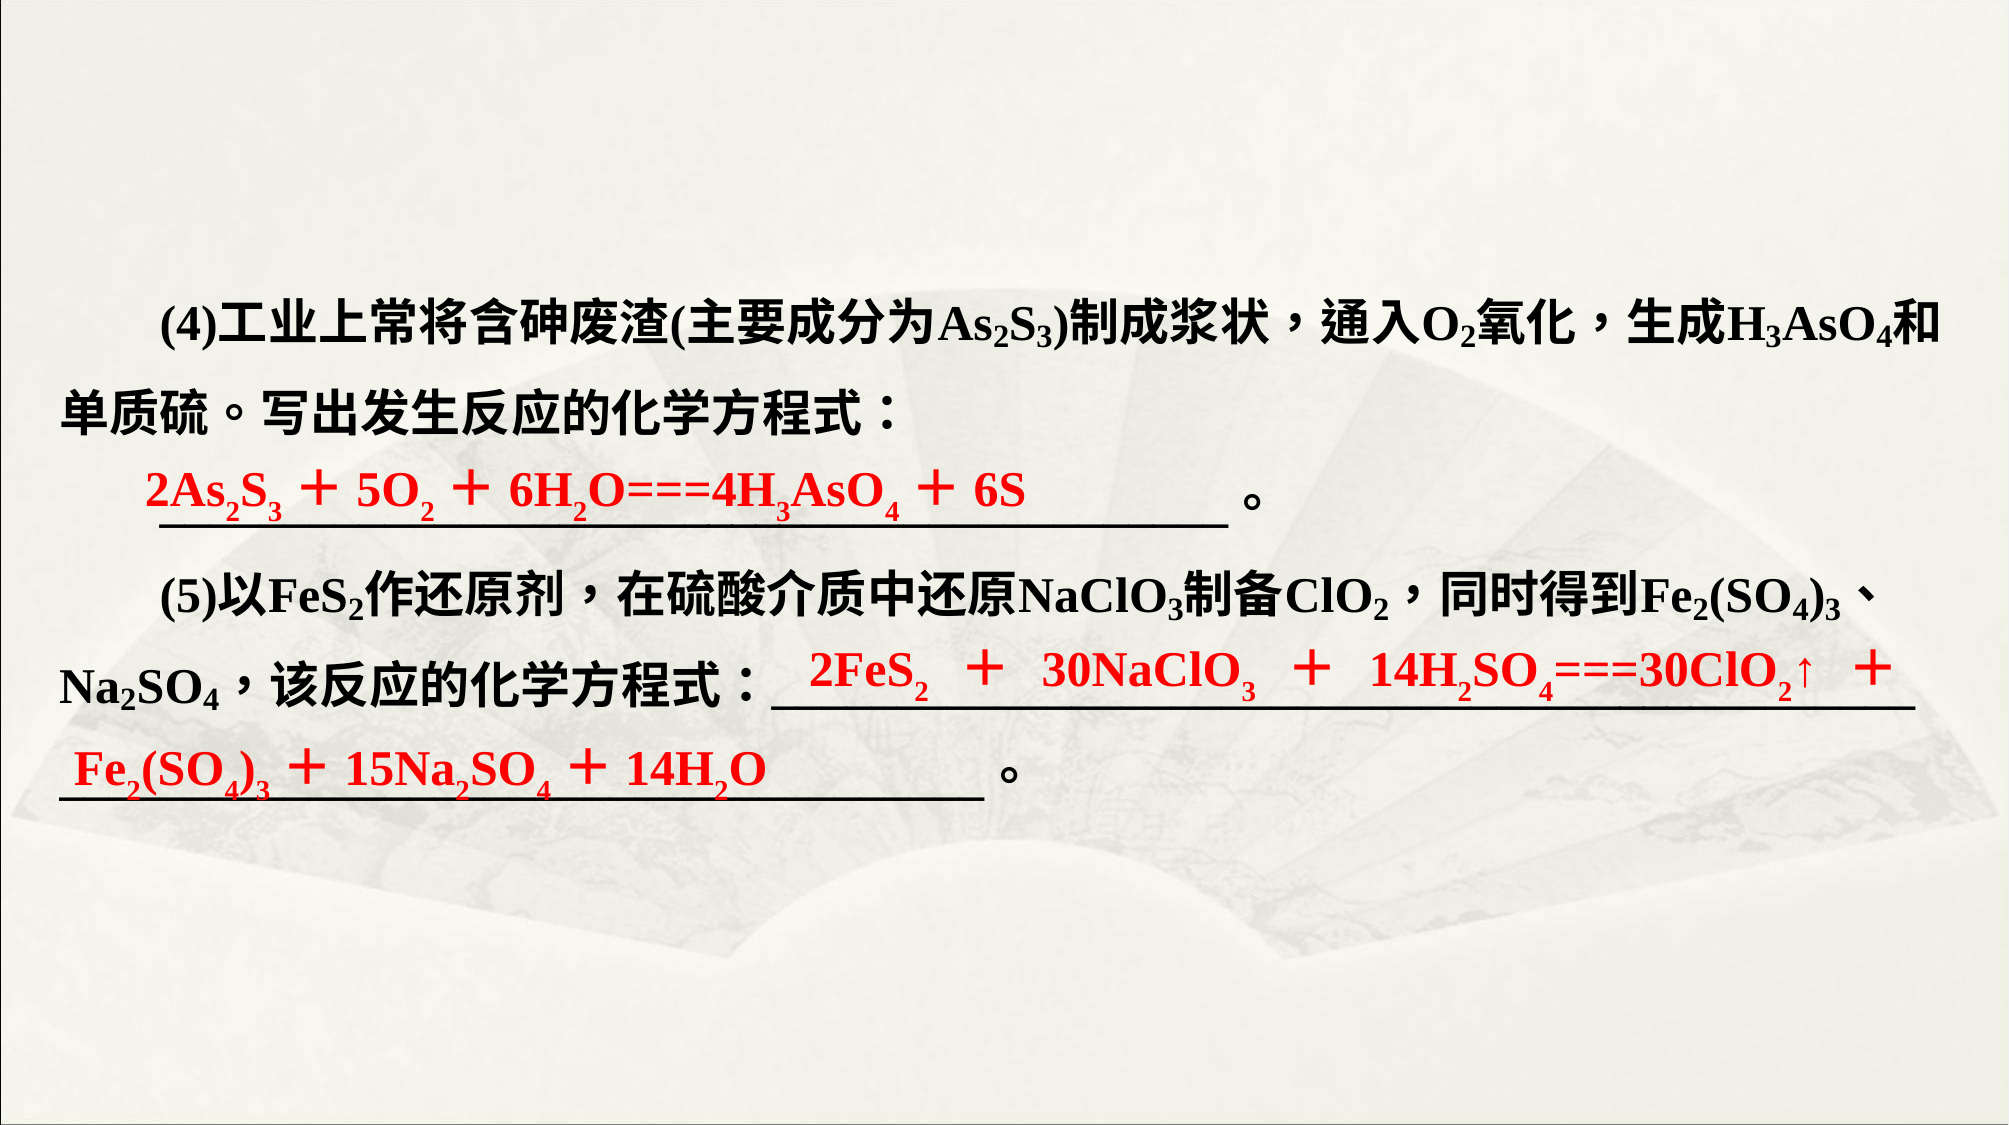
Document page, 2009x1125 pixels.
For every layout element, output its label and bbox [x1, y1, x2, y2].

text_box [58, 290, 1950, 836]
picture [0, 0, 2009, 1125]
